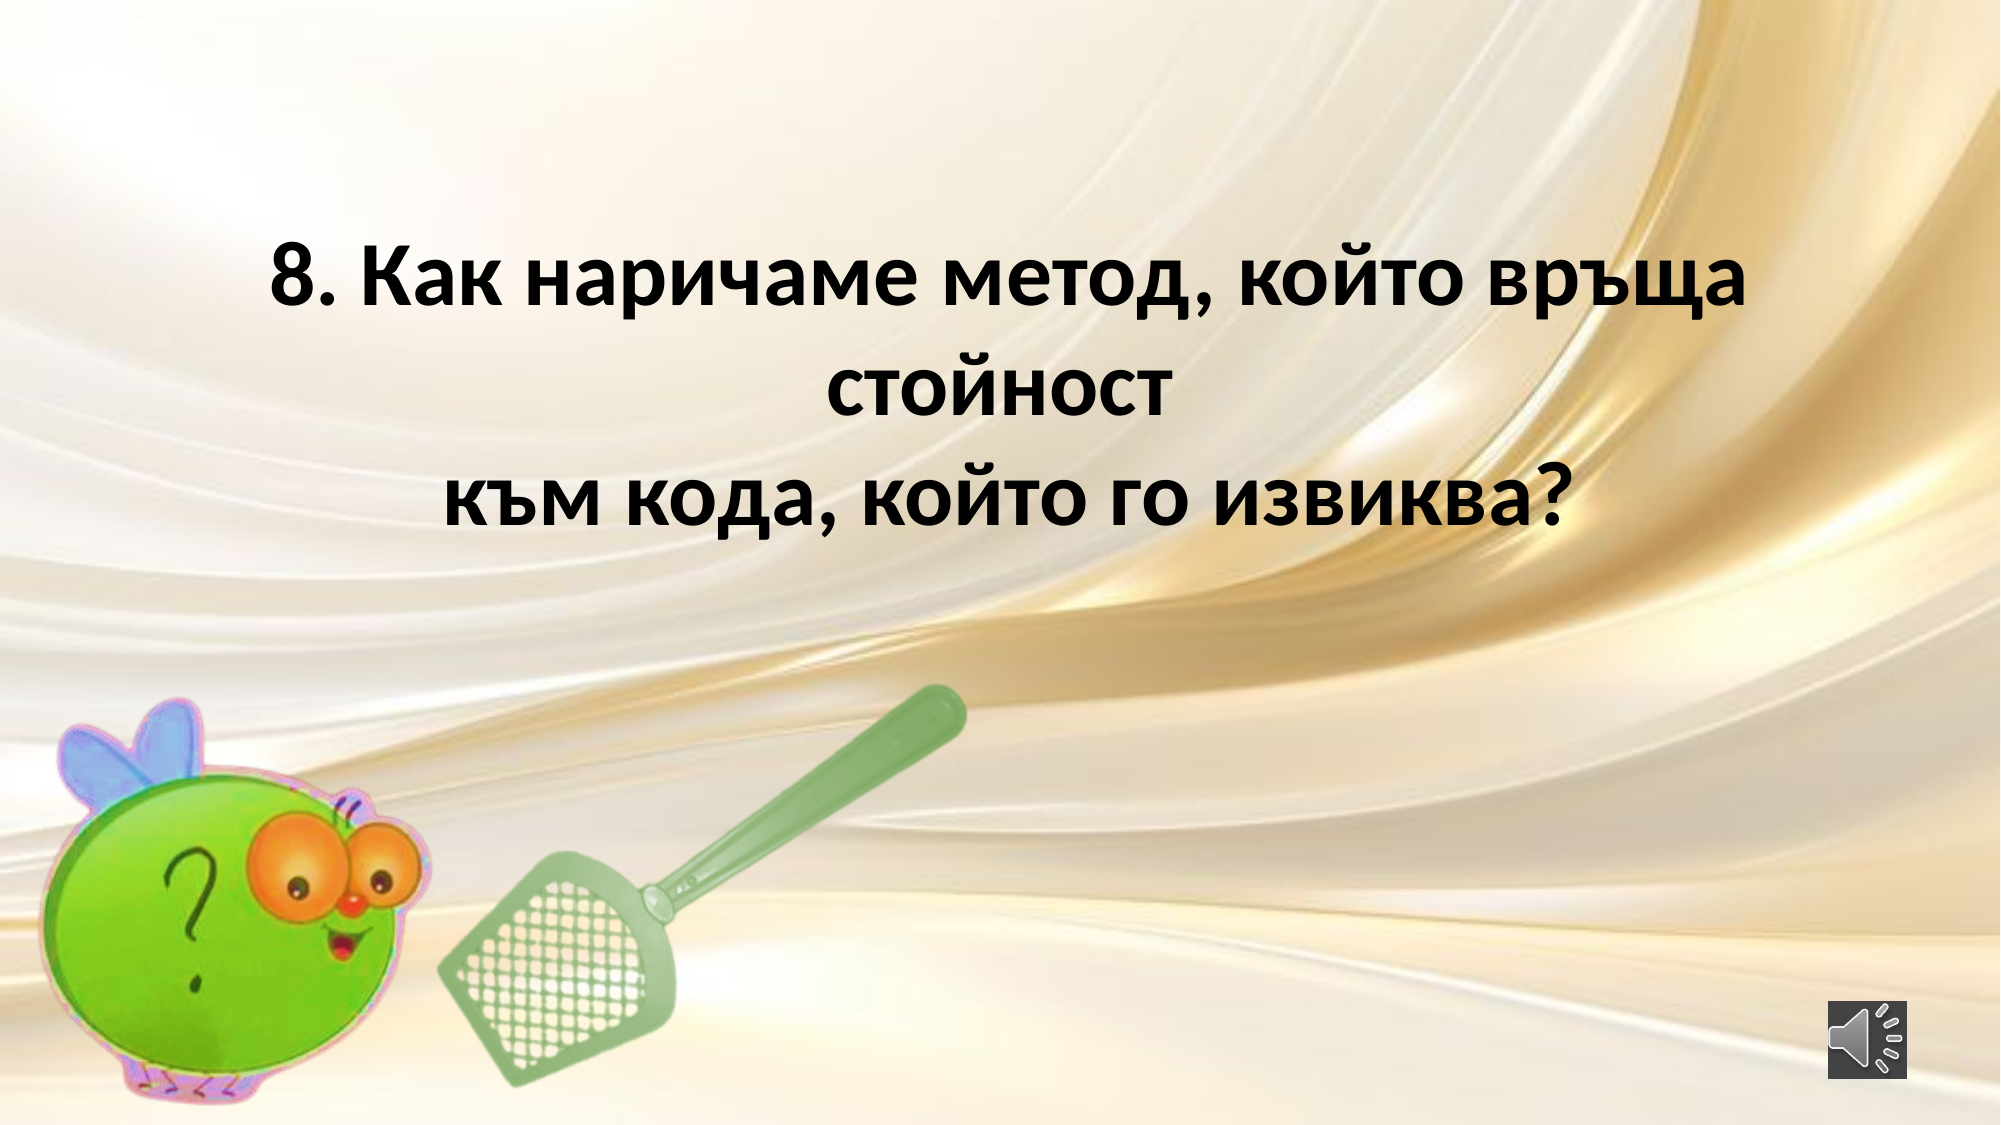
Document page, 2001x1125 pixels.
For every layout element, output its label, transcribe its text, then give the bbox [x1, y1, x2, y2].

picture [0, 0, 2001, 1125]
text_box 8. Как наричаме метод, който връща стойност към кода, който го извиква? [112, 206, 1908, 552]
